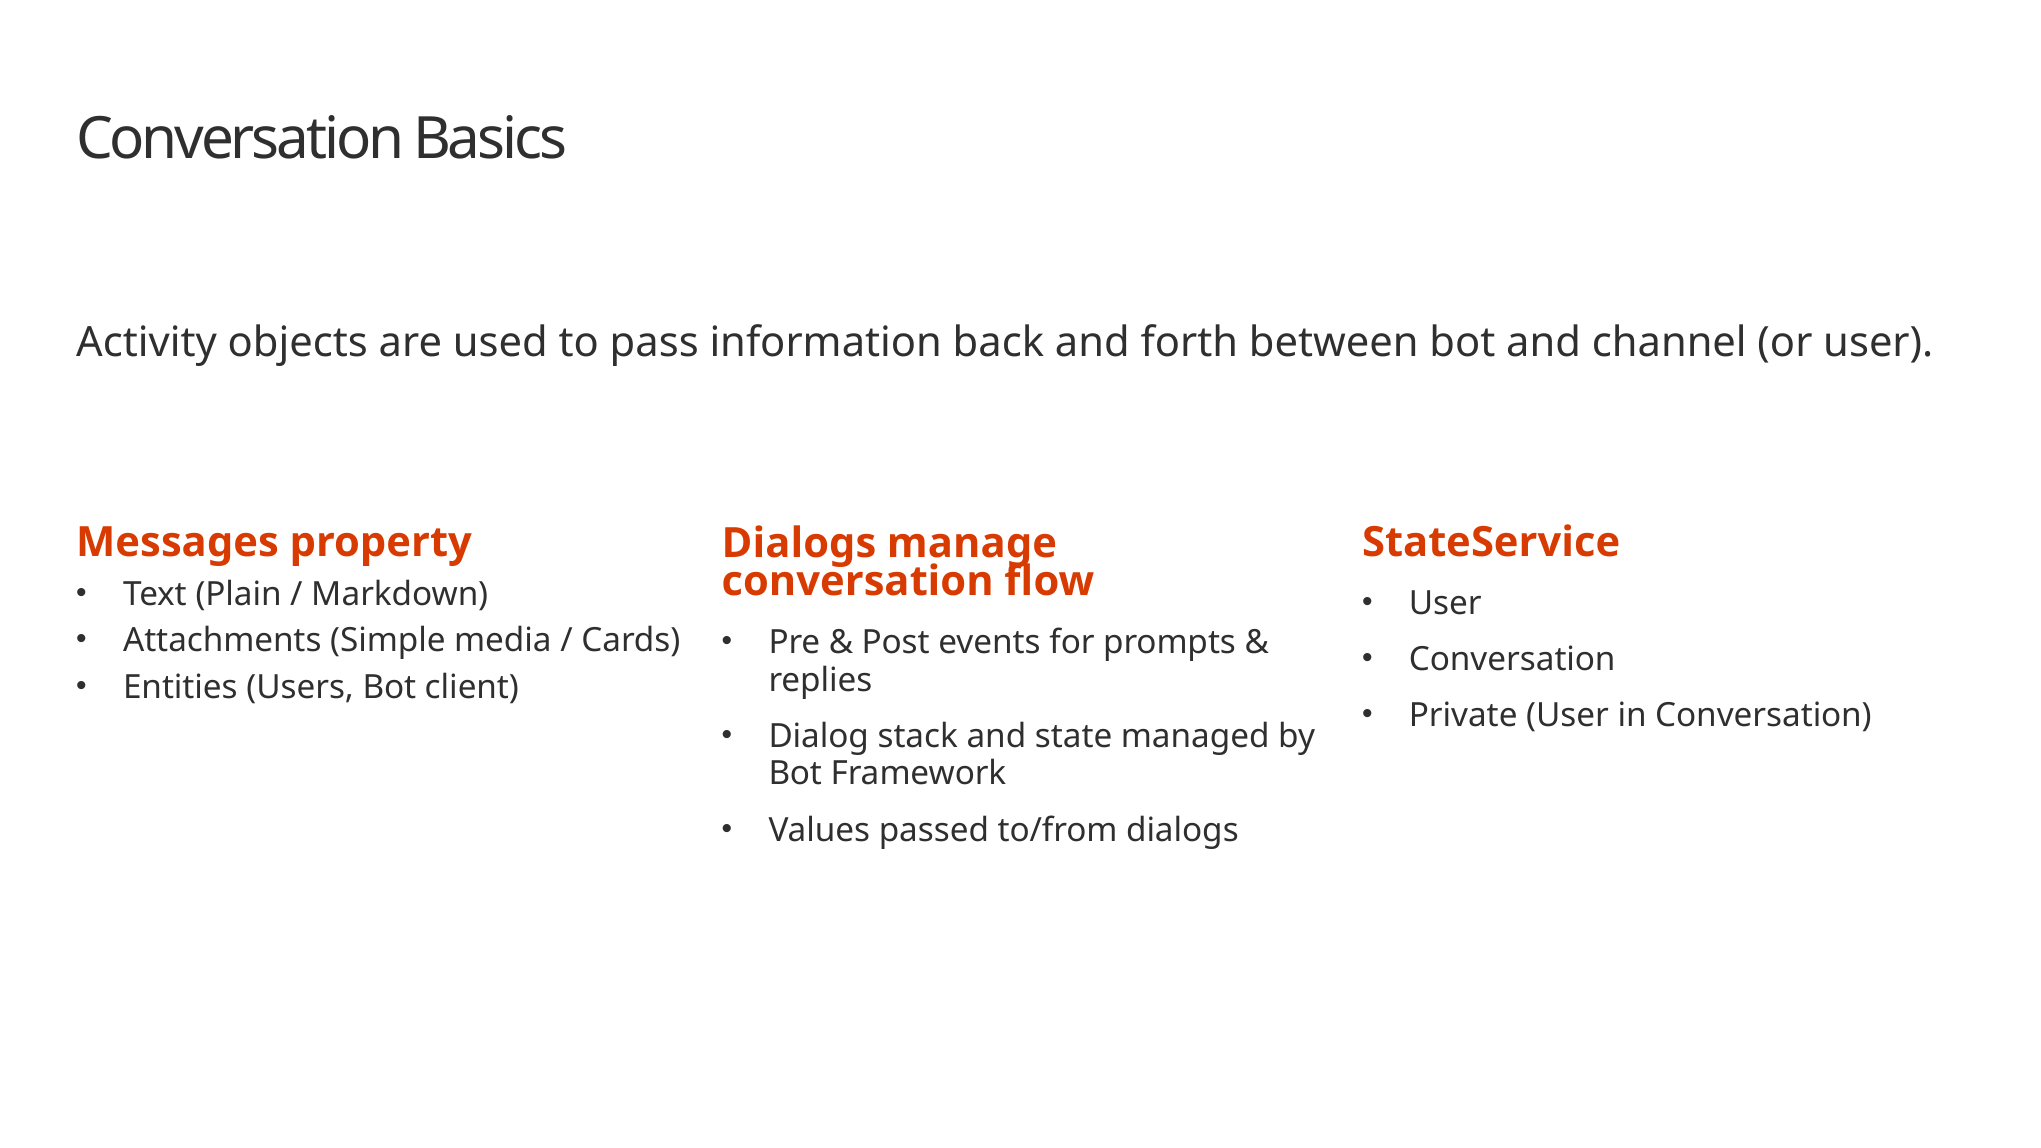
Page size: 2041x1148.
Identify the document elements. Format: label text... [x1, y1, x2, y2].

title Conversation Basics [76, 103, 1969, 172]
list Messages property Text (Plain / Markdown) Attachments (Simple media / Cards) Entities (Users, Bot client) [76, 527, 682, 711]
list Dialogs manage conversation flow Pre & Post events for prompts & replies Dialog stack and state managed by Bot Framework Values passed to/from dialogs [721, 528, 1324, 851]
list Activity objects are used to pass information back and forth between bot and channel (or user). [76, 314, 1969, 366]
list StateService User Conversation Private (User in Conversation) [1362, 527, 1969, 736]
